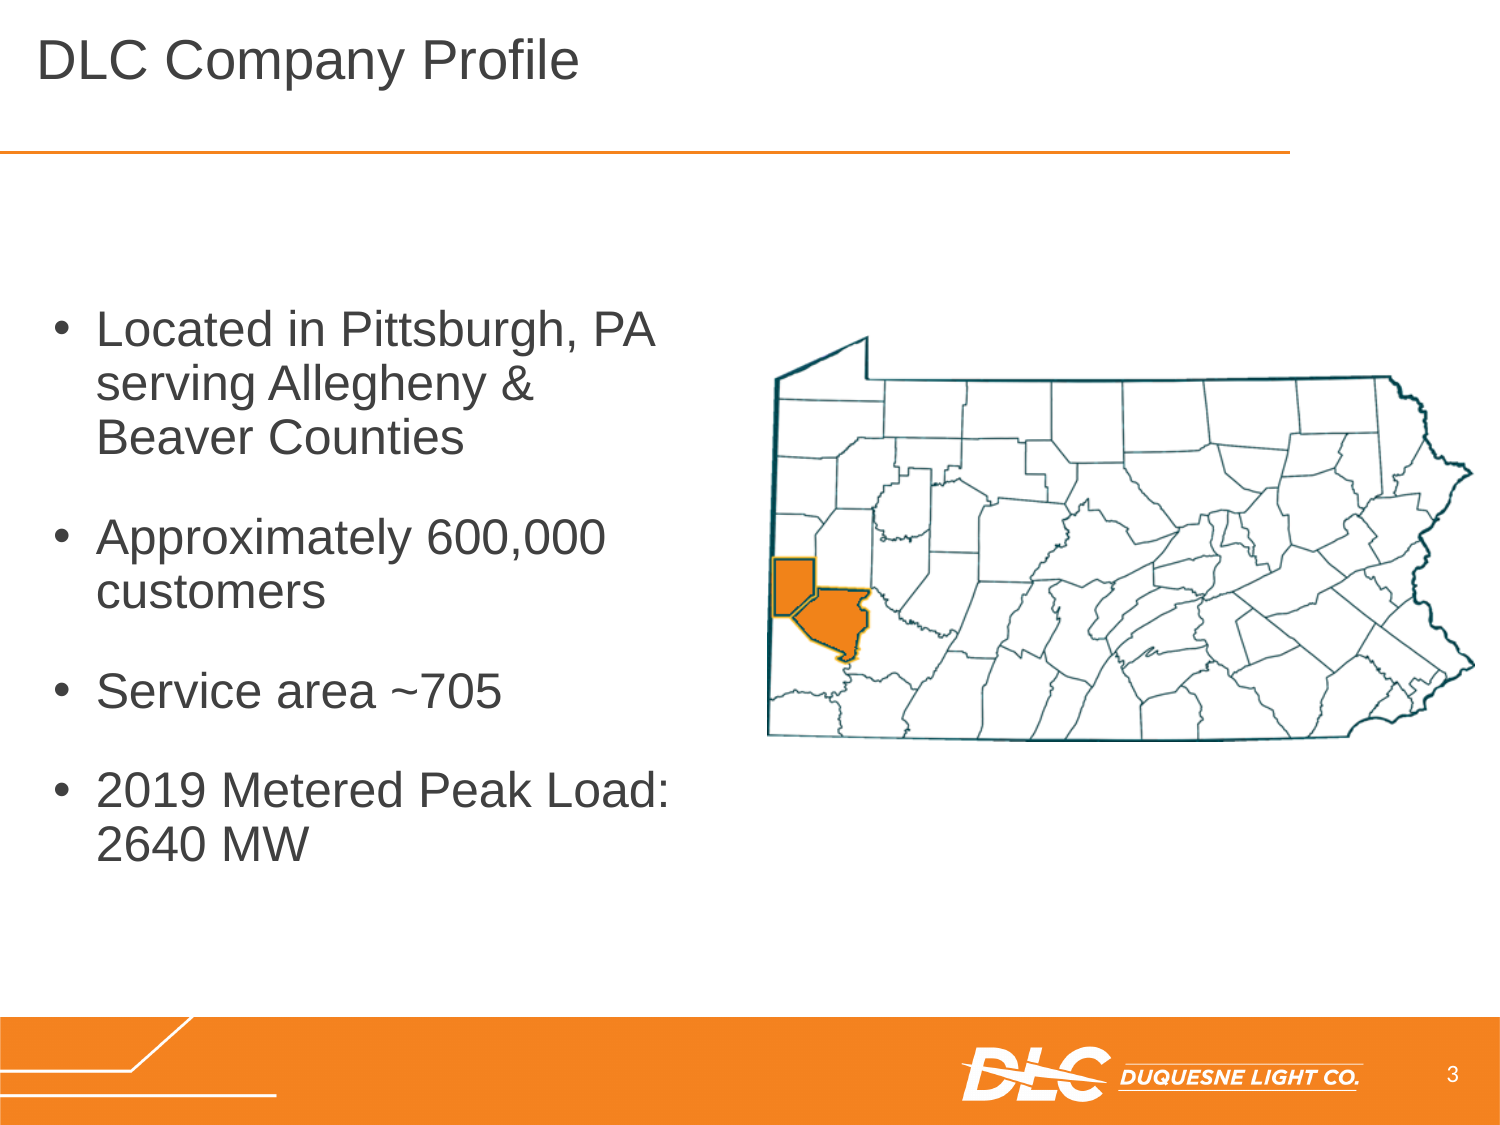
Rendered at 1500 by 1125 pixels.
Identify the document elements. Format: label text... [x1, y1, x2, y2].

picture [767, 335, 1475, 742]
slide_number 3 [1406, 1042, 1475, 1103]
picture [0, 1017, 1500, 1125]
title DLC Company Profile [21, 12, 1388, 110]
